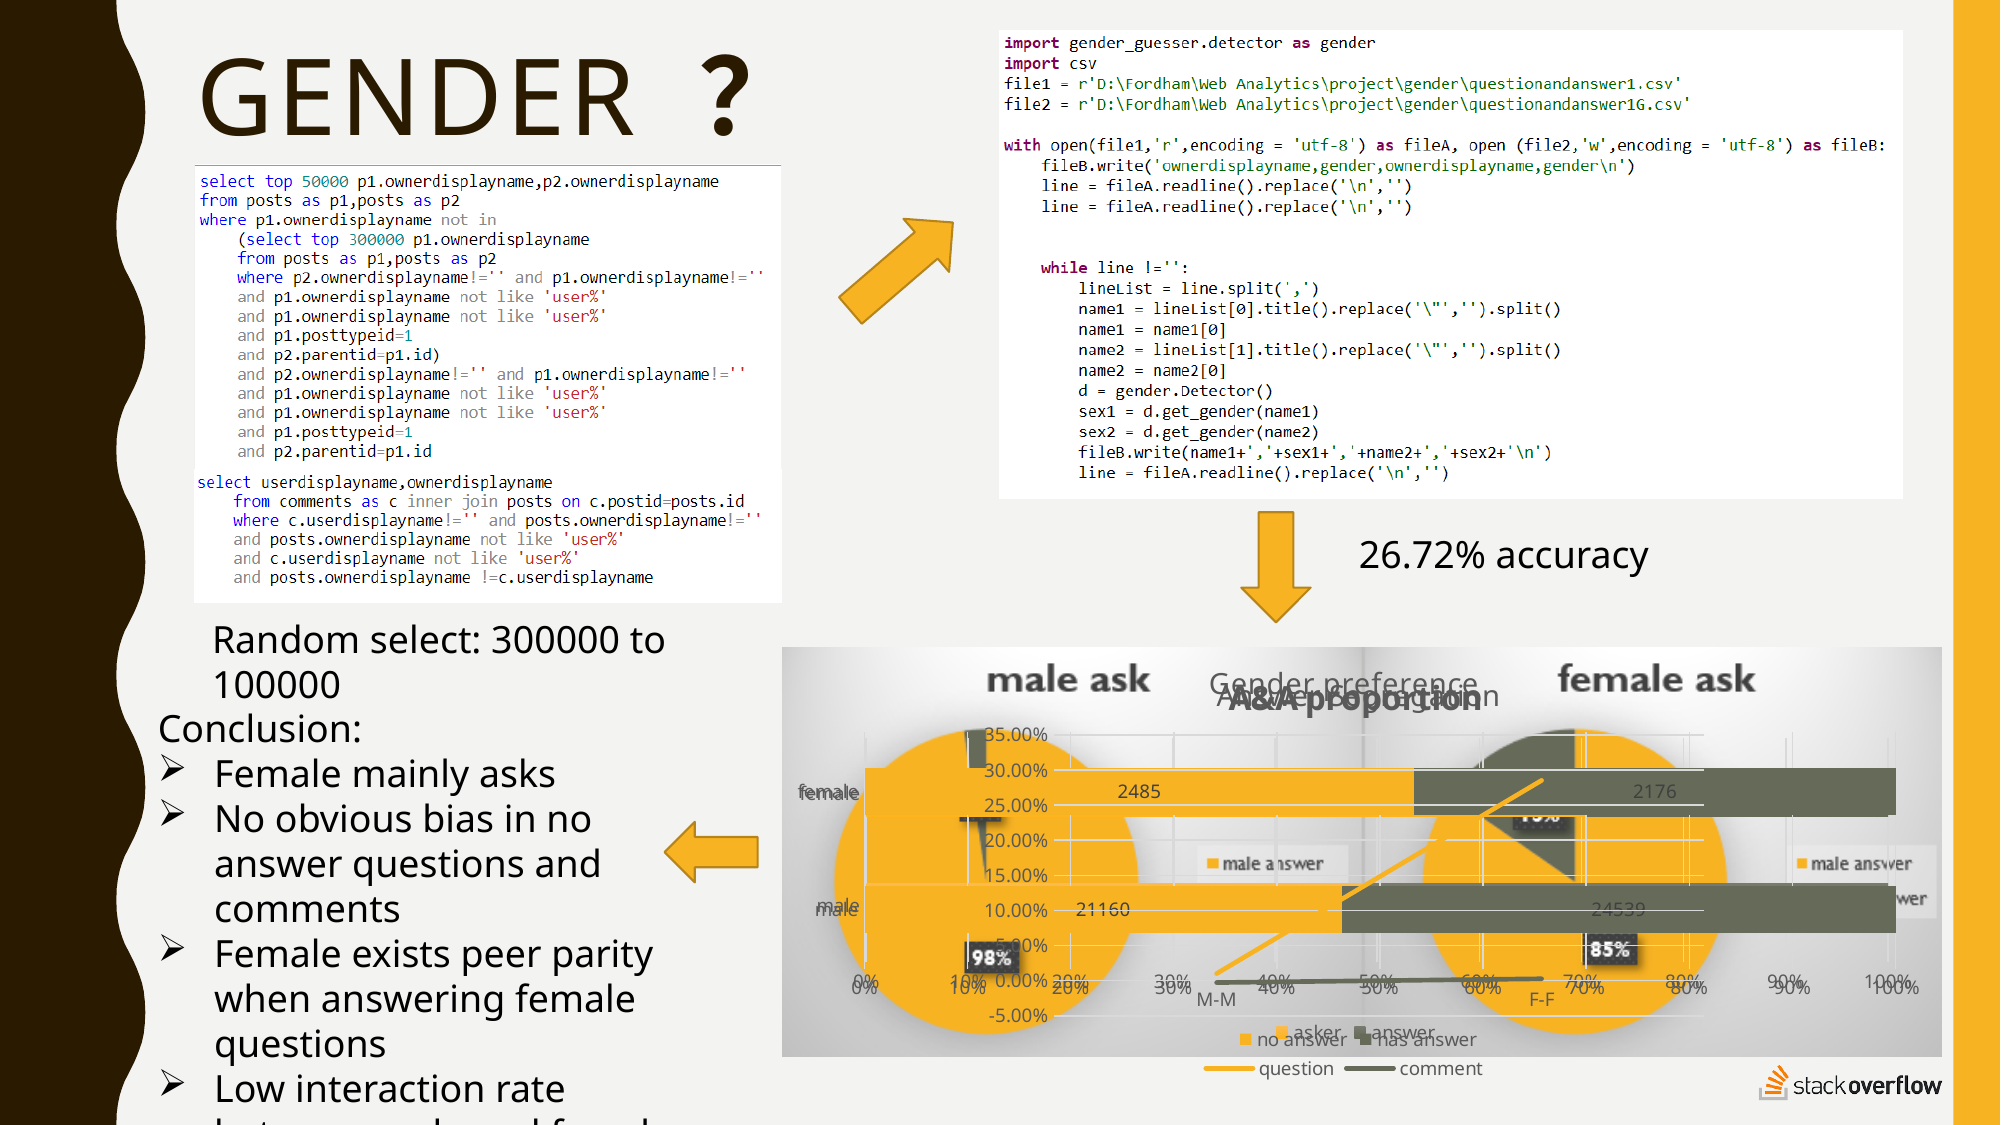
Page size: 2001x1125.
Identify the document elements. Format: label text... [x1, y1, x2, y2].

text_box [838, 217, 954, 325]
picture [999, 30, 1903, 499]
title GENDER ？ [181, 36, 999, 281]
text_box [1240, 511, 1312, 624]
text_box [703, 835, 740, 869]
chart [774, 637, 1944, 1088]
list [194, 164, 781, 468]
text_box Conclusion: Female mainly asks No obvious bias in no answer questions and comments Female exists peer parity when answering female questions Low interaction rate between male and female [143, 697, 703, 1125]
picture [194, 164, 782, 603]
picture [1751, 1045, 1951, 1123]
picture [740, 647, 969, 1054]
text_box 26.72% accuracy [1344, 523, 1731, 584]
text_box Random select: 300000 to 100000 [197, 609, 767, 714]
